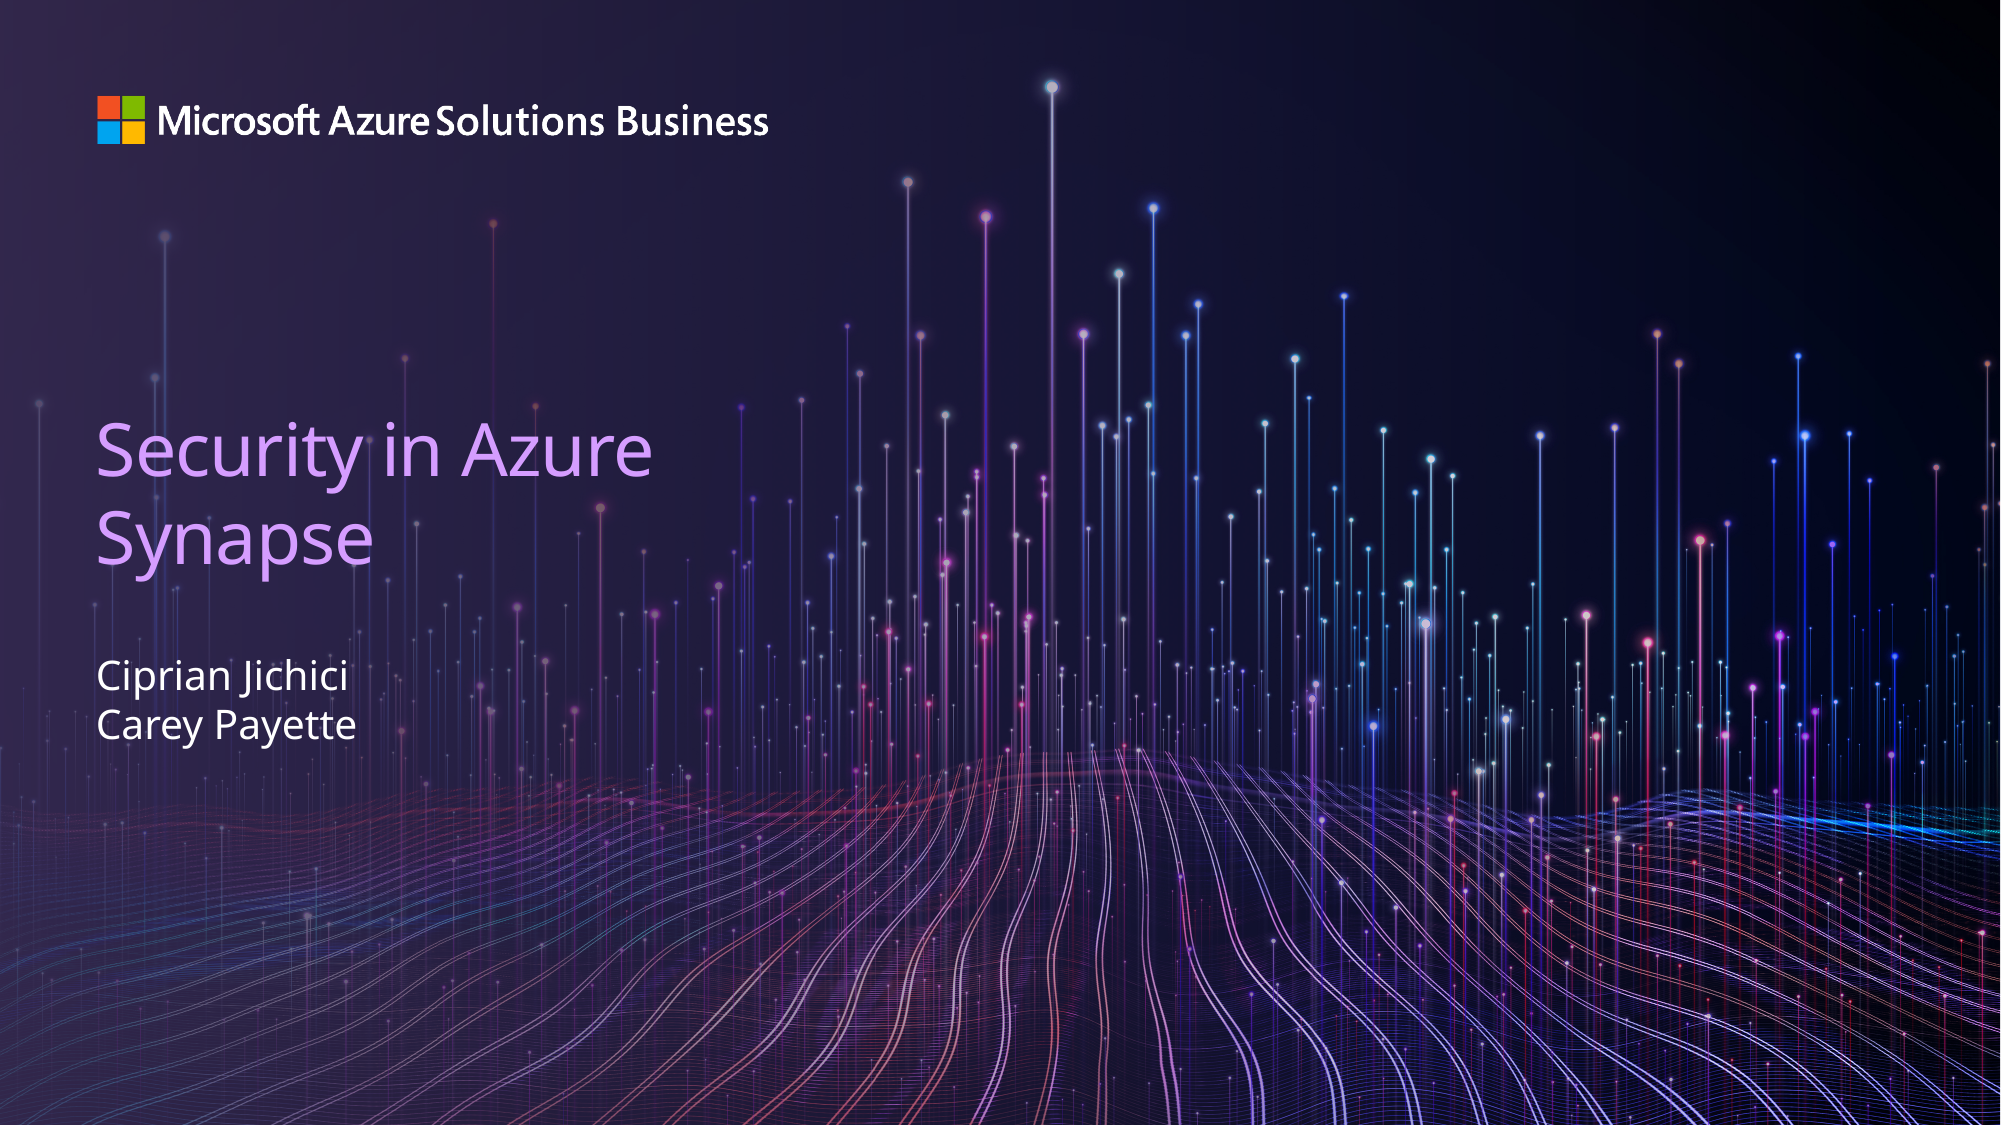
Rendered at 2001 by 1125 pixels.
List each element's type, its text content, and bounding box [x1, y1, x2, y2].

title Security in Azure Synapse [95, 490, 930, 580]
list Ciprian Jichici Carey Payette [95, 650, 930, 749]
picture [89, 91, 776, 148]
picture [1266, 0, 2001, 1125]
